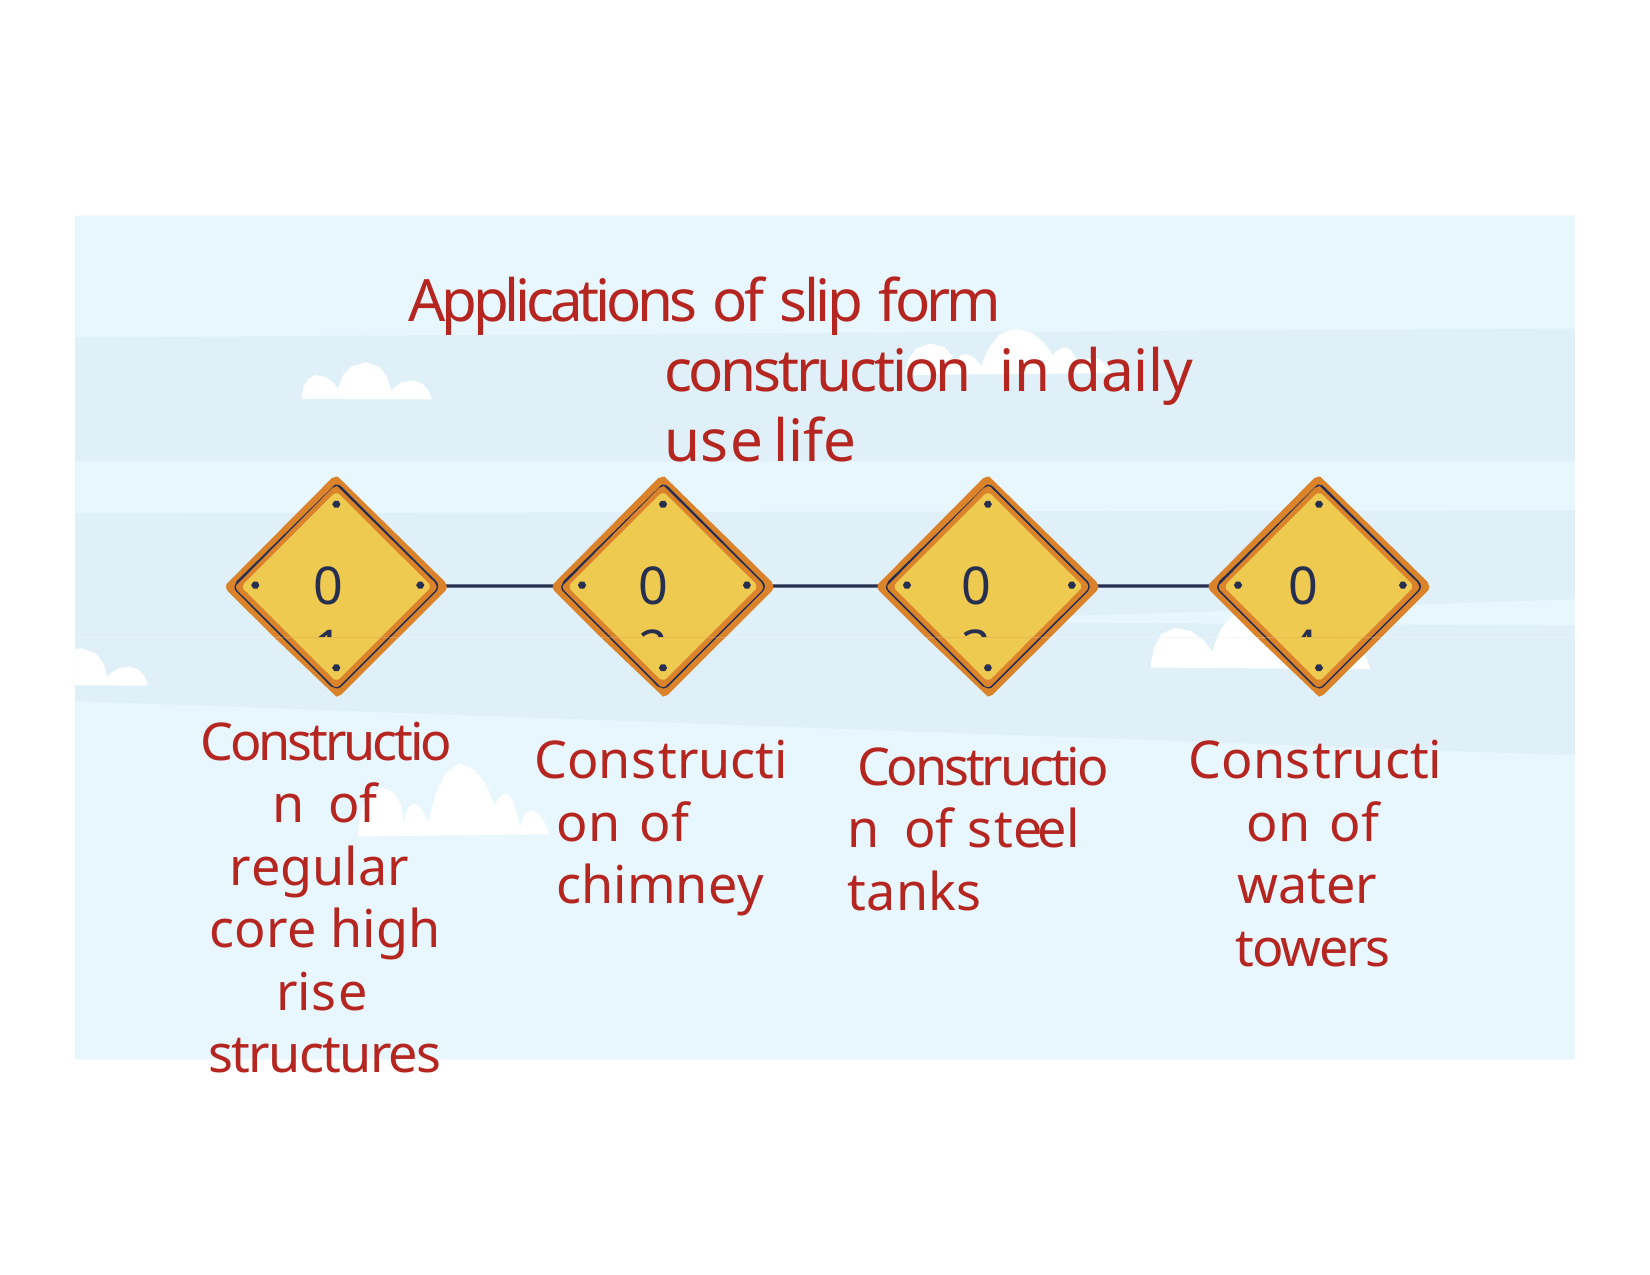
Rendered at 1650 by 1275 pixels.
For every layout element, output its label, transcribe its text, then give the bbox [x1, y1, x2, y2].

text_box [74, 215, 1576, 637]
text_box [74, 637, 1576, 1060]
text_box Construction of regular core high rise structures [188, 1069, 461, 1083]
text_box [225, 476, 1430, 635]
